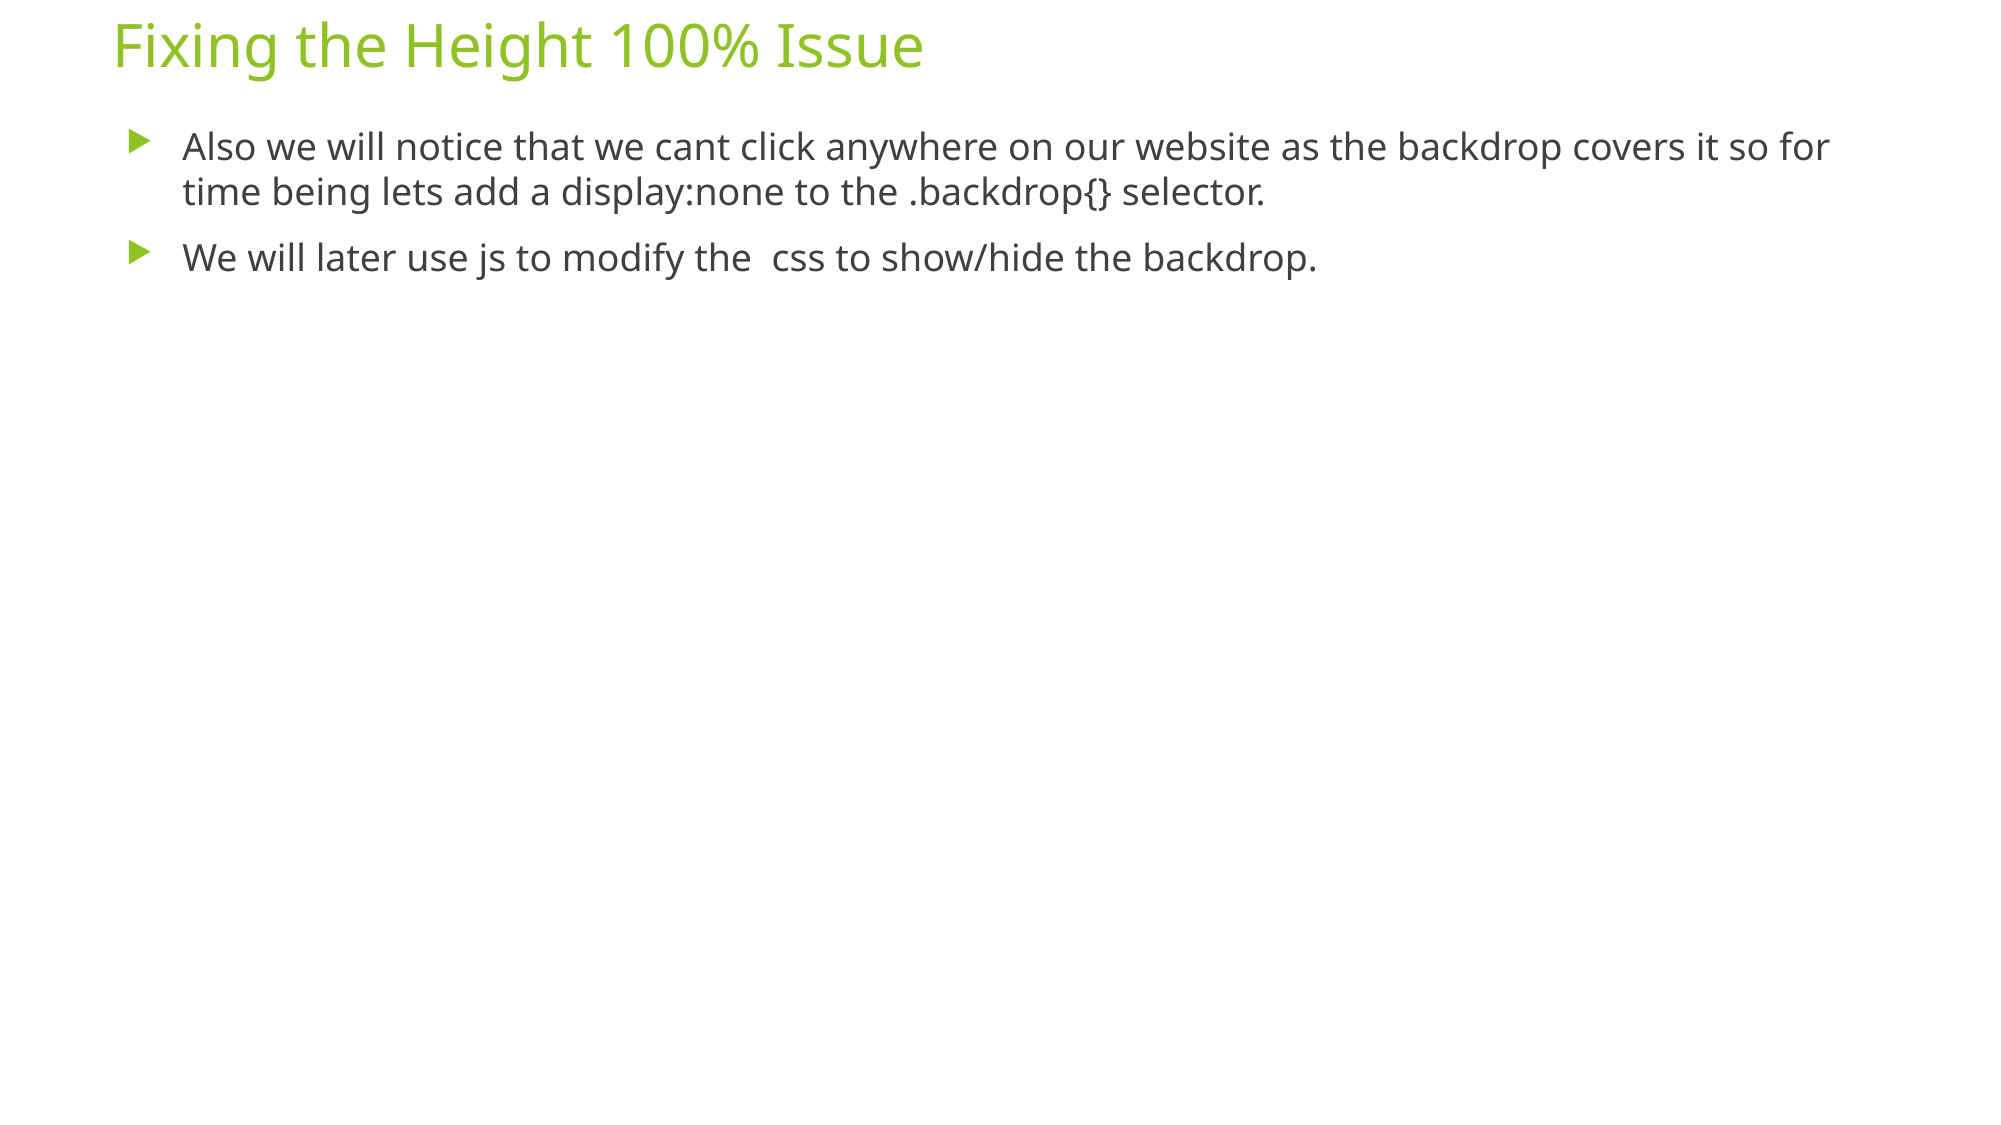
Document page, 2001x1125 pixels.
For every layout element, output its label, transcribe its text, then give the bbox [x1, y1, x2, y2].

list Also we will notice that we cant click anywhere on our website as the backdrop covers it so for time being lets add a display:none to the .backdrop{} selector. We will later use js to modify the css to show/hide the backdrop. [111, 115, 1903, 1071]
title Fixing the Height 100% Issue [97, 0, 1508, 88]
